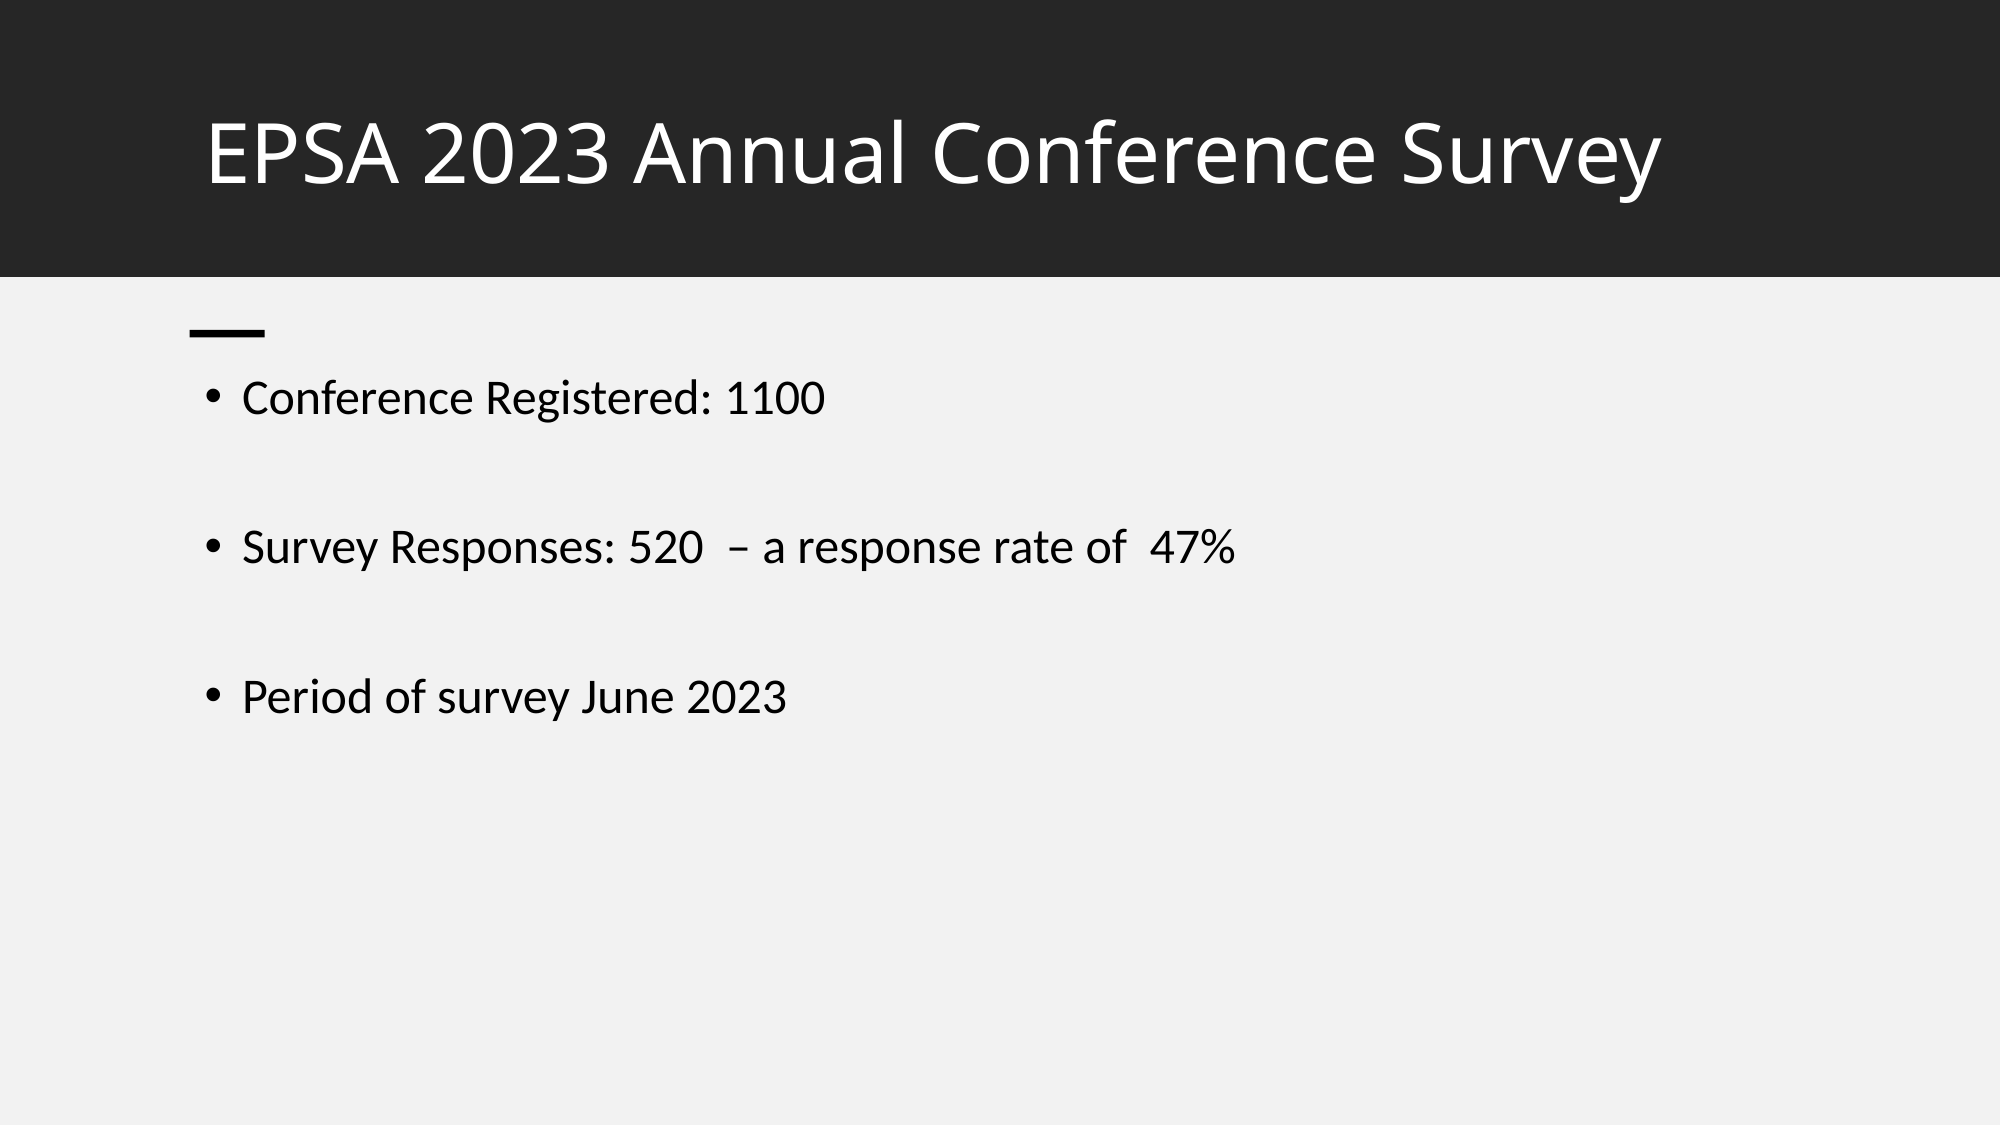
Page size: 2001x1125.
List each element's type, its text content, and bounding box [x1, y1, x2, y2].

title EPSA 2023 Annual Conference Survey [189, 104, 1812, 253]
text_box [0, 276, 2000, 1125]
text_box [189, 329, 266, 338]
list Conference Registered: 1100 Survey Responses: 520 – a response rate of 47% Period of survey June 2023 [189, 363, 1811, 1014]
text_box [0, 0, 2000, 276]
